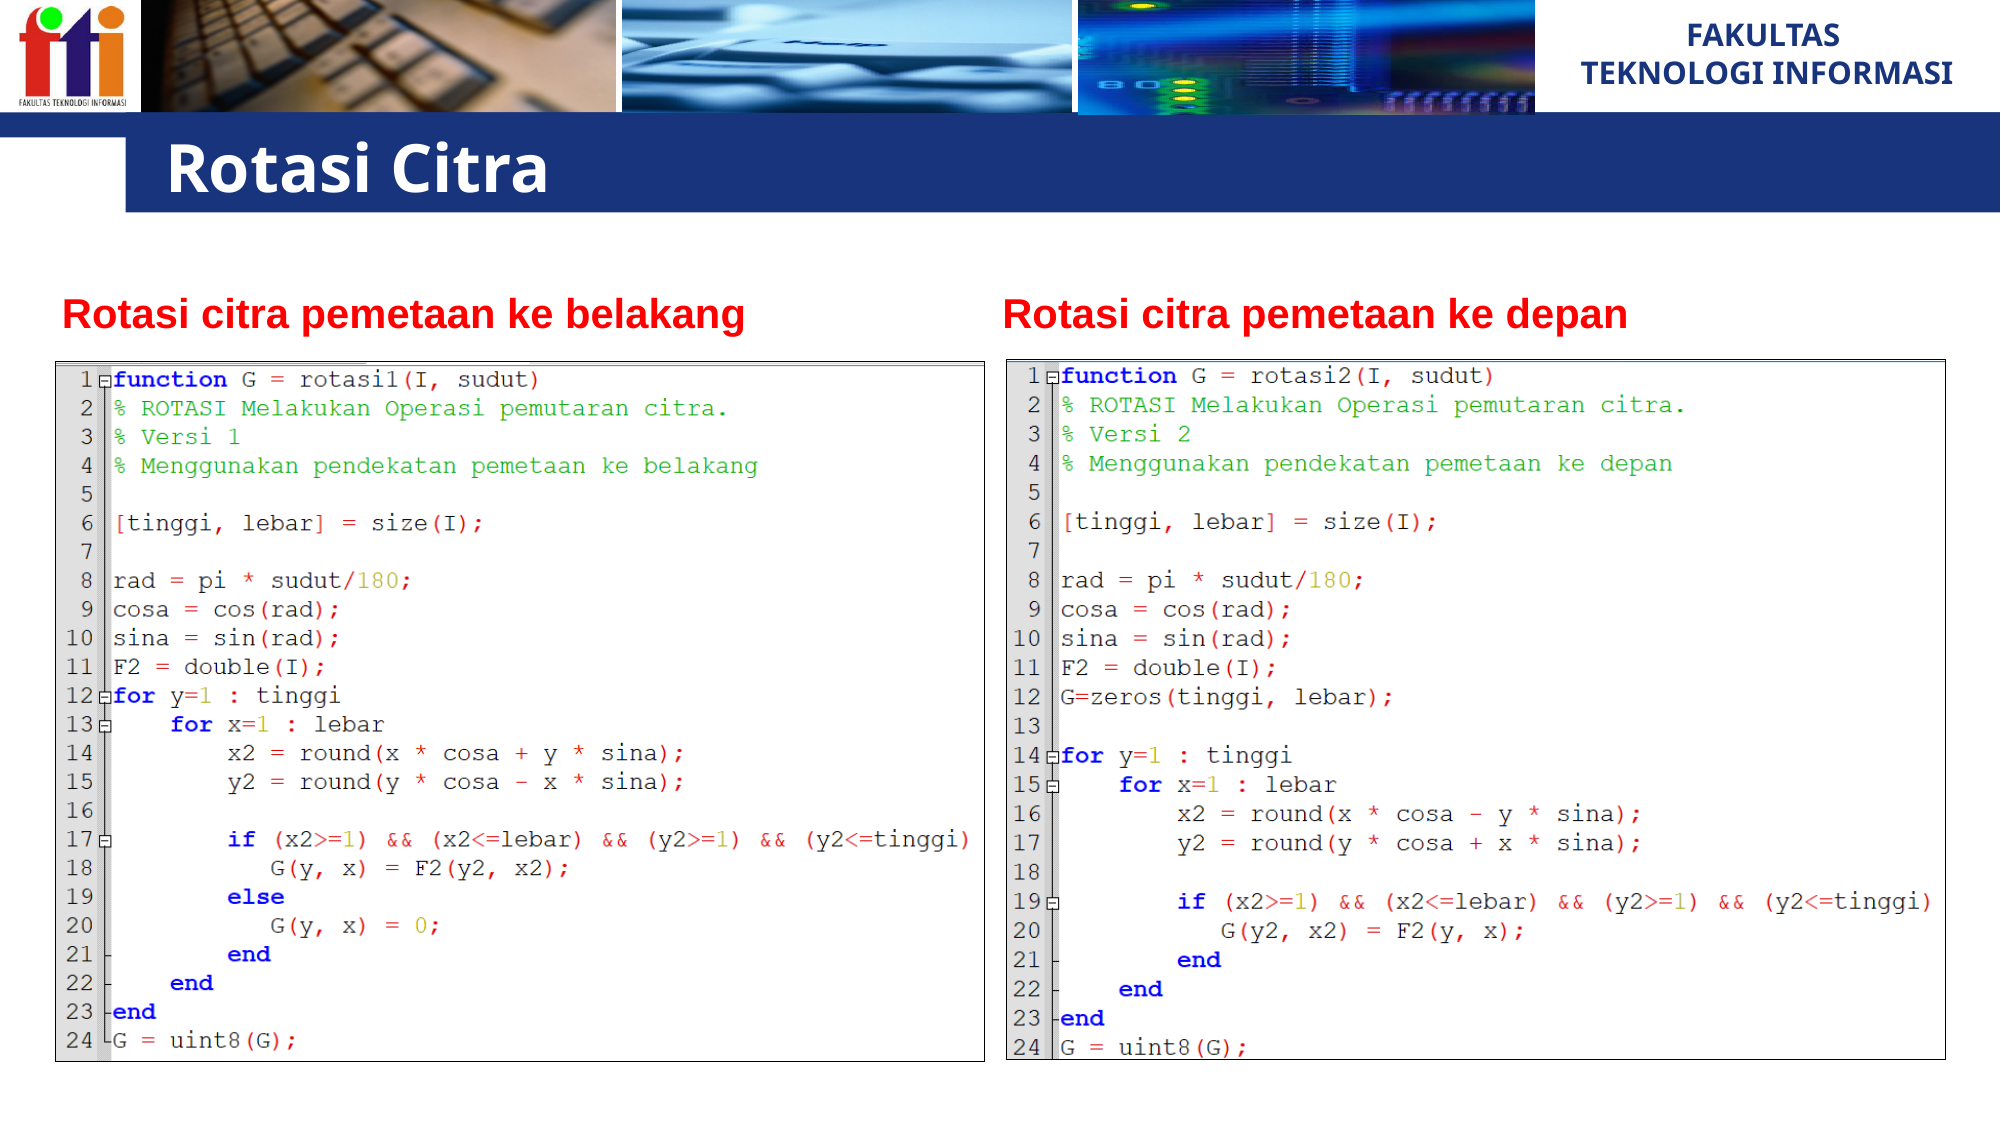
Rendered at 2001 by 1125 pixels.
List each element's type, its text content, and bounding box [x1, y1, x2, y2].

picture [1078, 0, 1535, 115]
picture [1005, 358, 1947, 1060]
picture [141, 0, 616, 112]
picture [54, 361, 985, 1062]
picture [19, 6, 126, 106]
title Rotasi Citra [149, 119, 1934, 213]
picture [622, 0, 1072, 113]
text_box Rotasi citra pemetaan ke belakang [47, 278, 762, 344]
text_box Rotasi citra pemetaan ke depan [987, 278, 1644, 344]
